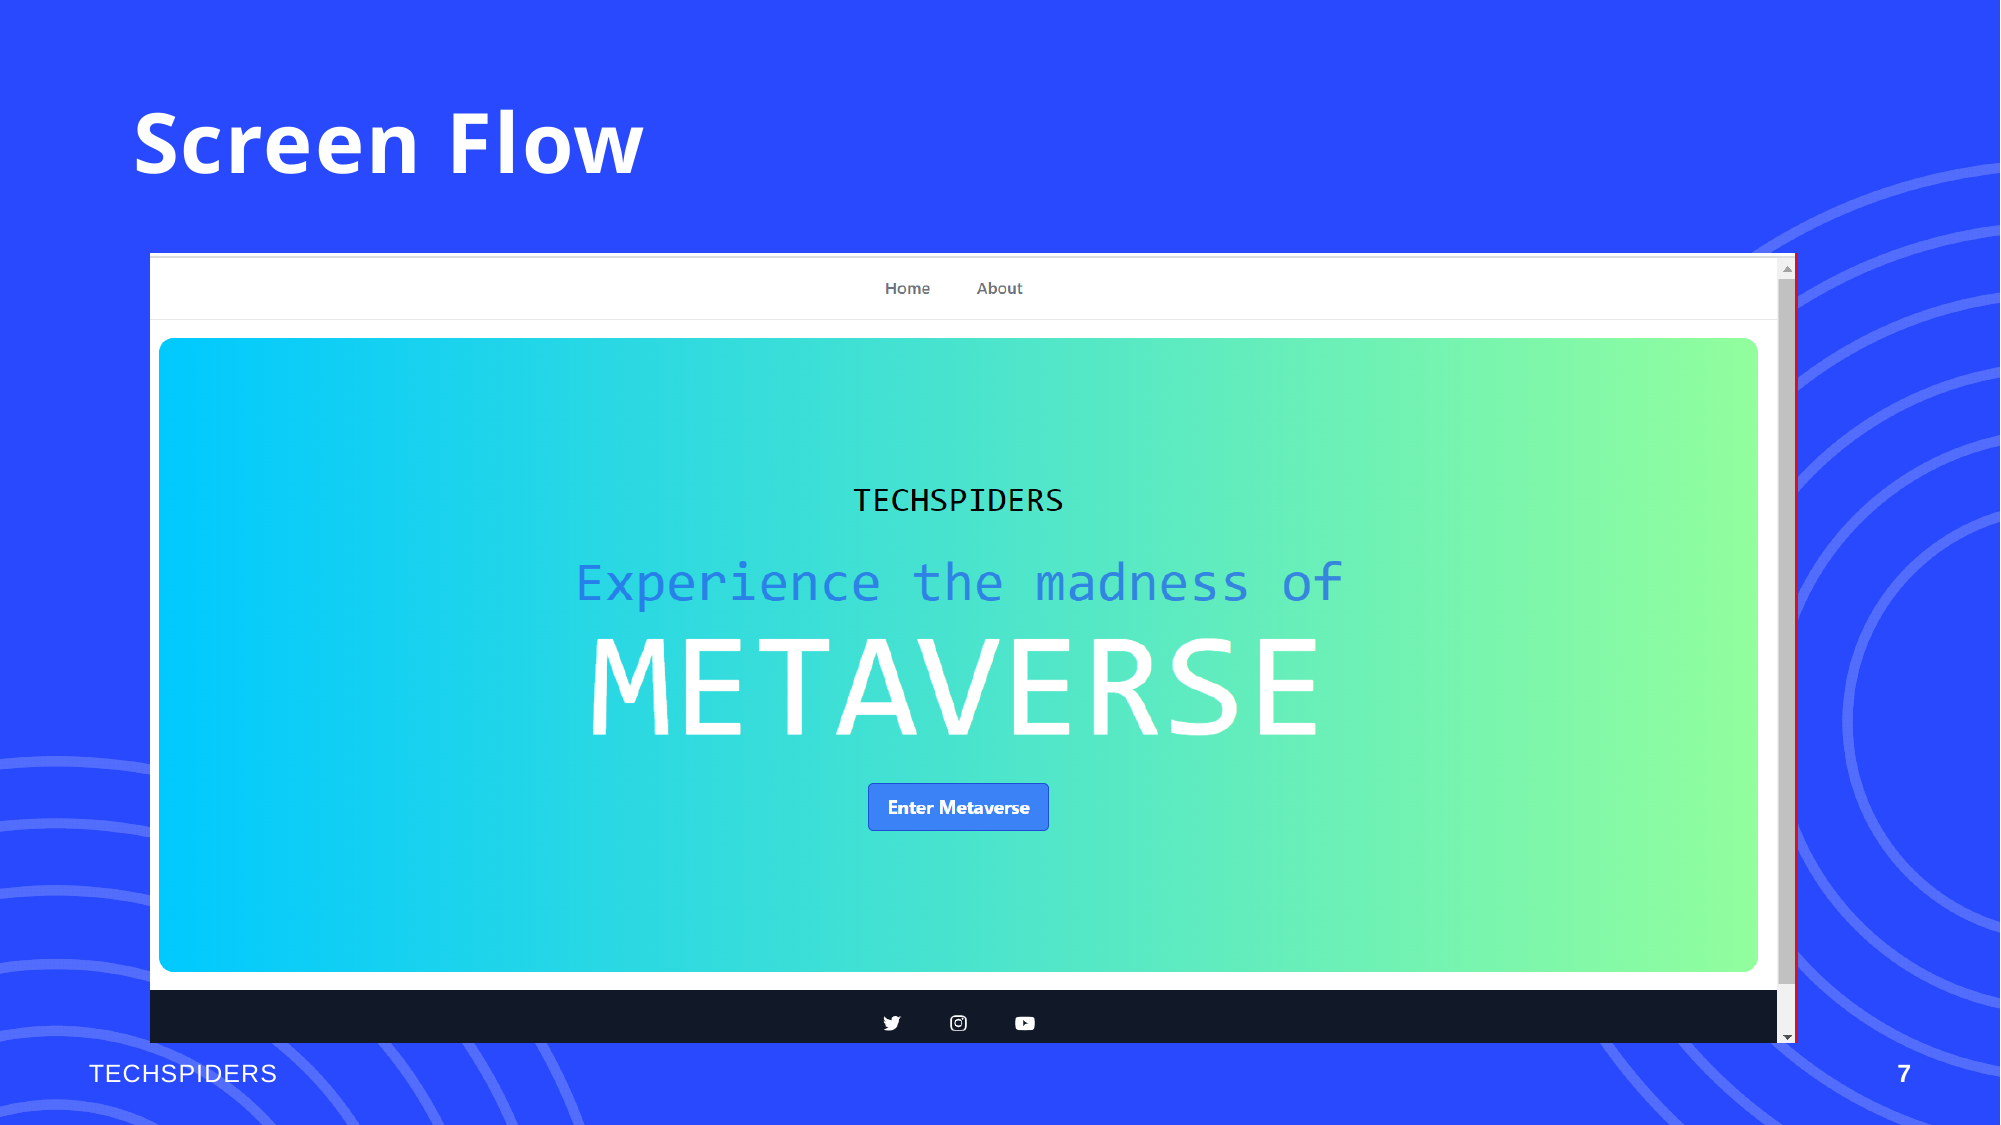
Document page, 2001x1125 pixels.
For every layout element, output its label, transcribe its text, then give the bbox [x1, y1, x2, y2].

picture [0, 159, 2000, 1125]
title Screen Flow [133, 102, 1640, 220]
footer TECHSPIDERS [88, 1042, 813, 1103]
slide_number 7 [1461, 1042, 1912, 1103]
